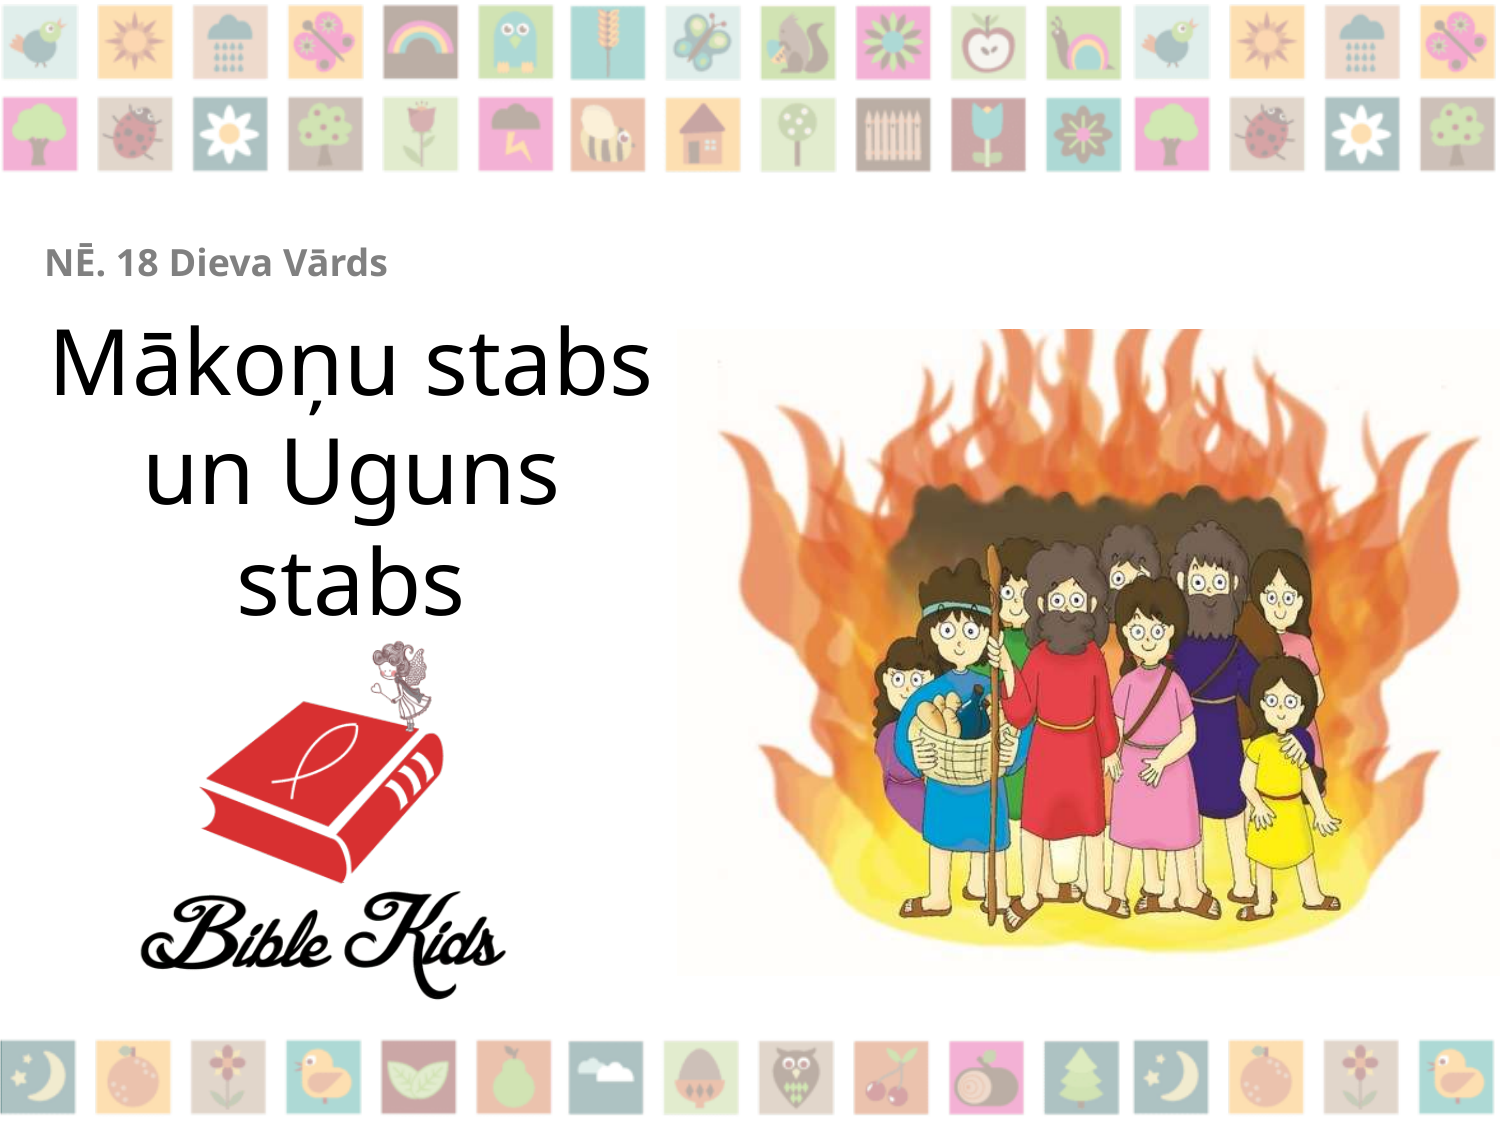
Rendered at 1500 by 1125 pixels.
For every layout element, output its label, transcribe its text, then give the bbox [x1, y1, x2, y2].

picture [677, 329, 1500, 977]
text_box Mākoņu stabs un Uguns stabs [28, 296, 674, 641]
picture [114, 603, 544, 1030]
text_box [0, 3, 1500, 181]
text_box NĒ. 18 Dieva Vārds [29, 231, 526, 292]
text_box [0, 1028, 1500, 1118]
